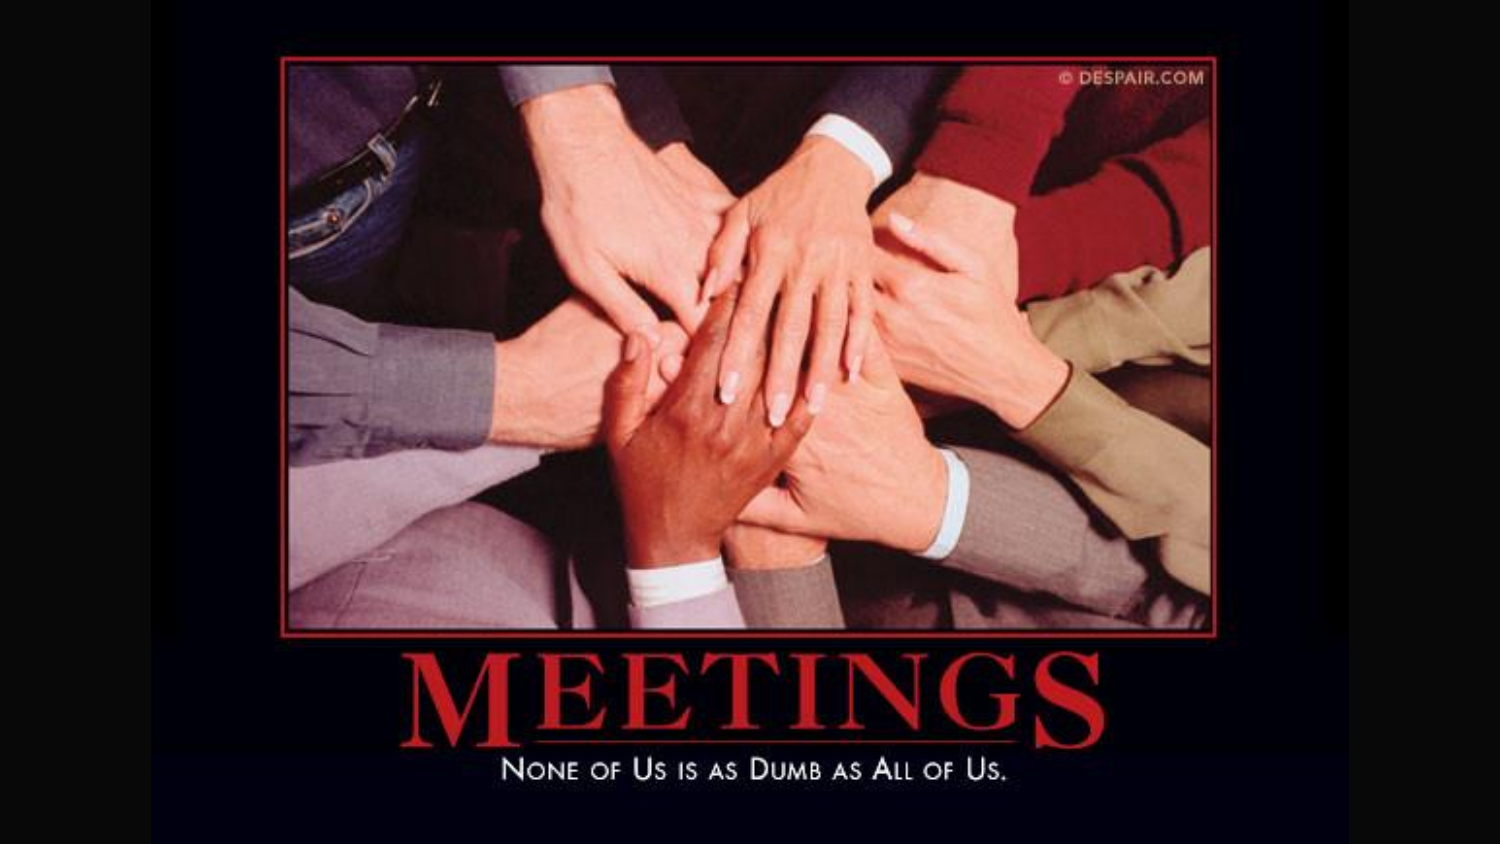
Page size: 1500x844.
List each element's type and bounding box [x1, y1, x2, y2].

picture [151, 0, 1349, 844]
